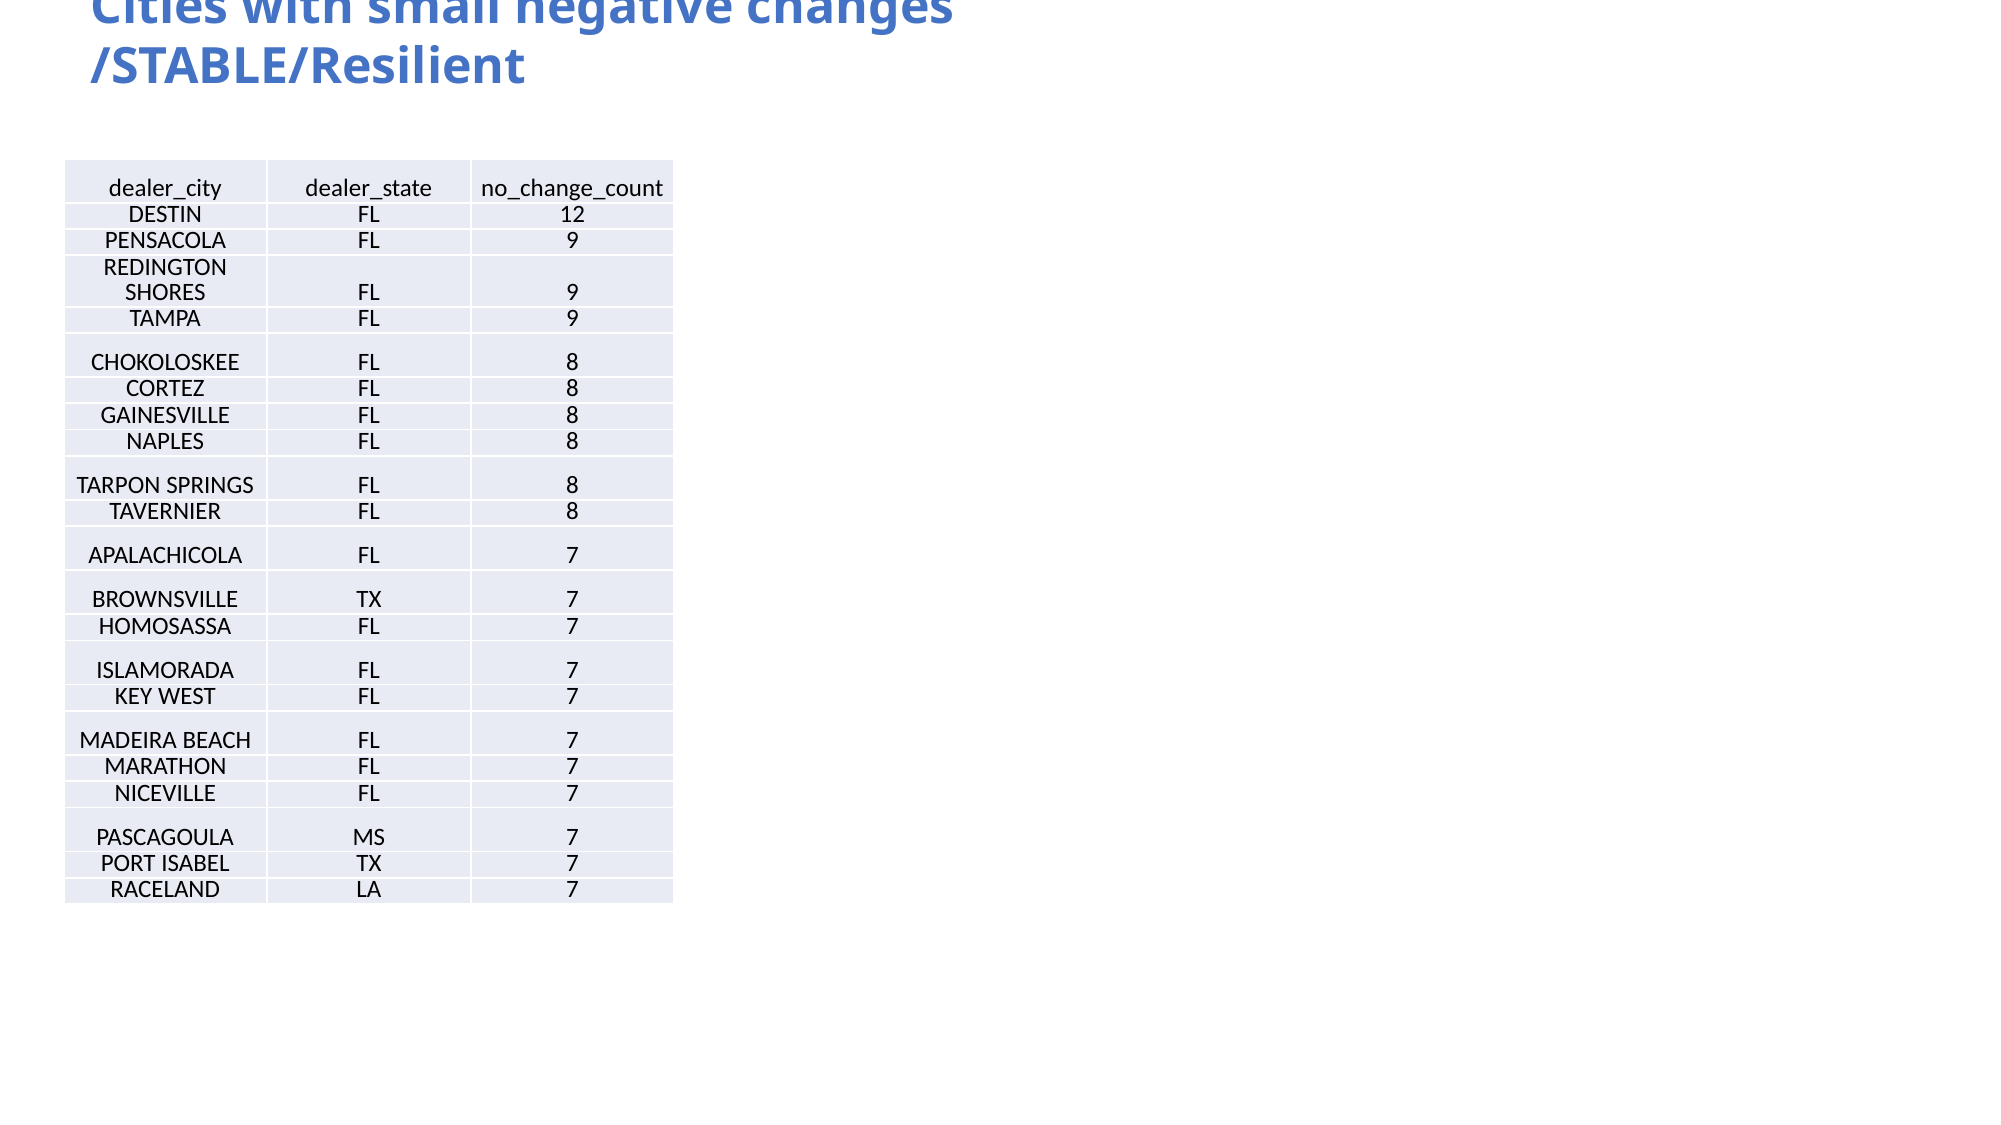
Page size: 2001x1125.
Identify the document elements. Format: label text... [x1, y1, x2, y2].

table_cell 7 [472, 756, 673, 780]
table_cell FL [268, 308, 470, 332]
table_cell 8 [472, 404, 673, 429]
table_cell FL [268, 430, 470, 455]
table_cell CHOKOLOSKEE [65, 334, 266, 376]
table_cell 8 [472, 334, 673, 376]
table_cell TX [268, 571, 470, 613]
table_header dealer_state [268, 160, 470, 202]
table_cell FL [268, 230, 470, 254]
table_cell FL [268, 527, 470, 569]
table_cell 7 [472, 808, 673, 851]
table_cell FL [268, 378, 470, 402]
table_cell FL [268, 404, 470, 429]
text_box Cities with small negative changes /STABLE/Resilient [75, 37, 1281, 101]
table_cell 8 [472, 501, 673, 525]
table_cell 7 [472, 852, 673, 877]
table_cell 8 [472, 457, 673, 499]
table_cell ISLAMORADA [65, 641, 266, 684]
table_cell 7 [472, 527, 673, 569]
table_cell PASCAGOULA [65, 808, 266, 851]
table_cell PORT ISABEL [65, 852, 266, 877]
table_cell 9 [472, 308, 673, 332]
table_cell FL [268, 641, 470, 684]
table_cell TAMPA [65, 308, 266, 332]
table_cell DESTIN [65, 204, 266, 228]
table_cell MS [268, 808, 470, 851]
table_cell FL [268, 501, 470, 525]
table_cell FL [268, 756, 470, 780]
table_cell 7 [472, 712, 673, 754]
table_cell FL [268, 334, 470, 376]
table_cell HOMOSASSA [65, 615, 266, 640]
table_cell FL [268, 712, 470, 754]
table_cell NAPLES [65, 430, 266, 455]
table_cell 8 [472, 430, 673, 455]
table_cell FL [268, 204, 470, 228]
table_cell RACELAND [65, 879, 266, 903]
table_cell PENSACOLA [65, 230, 266, 254]
table_cell FL [268, 457, 470, 499]
table_cell FL [268, 256, 470, 306]
table_cell 7 [472, 641, 673, 684]
table_cell 9 [472, 230, 673, 254]
table_cell 7 [472, 685, 673, 710]
table_cell BROWNSVILLE [65, 571, 266, 613]
table_cell TAVERNIER [65, 501, 266, 525]
table_cell FL [268, 615, 470, 640]
table_cell 7 [472, 782, 673, 807]
table_cell GAINESVILLE [65, 404, 266, 429]
table_cell TARPON SPRINGS [65, 457, 266, 499]
table_cell 8 [472, 378, 673, 402]
table_header no_change_count [472, 160, 673, 202]
table_cell 12 [472, 204, 673, 228]
table_header dealer_city [65, 160, 266, 202]
table_cell 7 [472, 615, 673, 640]
table_cell MADEIRA BEACH [65, 712, 266, 754]
table_cell FL [268, 782, 470, 807]
table_cell LA [268, 879, 470, 903]
table_cell KEY WEST [65, 685, 266, 710]
table_cell APALACHICOLA [65, 527, 266, 569]
table_cell REDINGTON SHORES [65, 256, 266, 306]
table_cell FL [268, 685, 470, 710]
table_cell MARATHON [65, 756, 266, 780]
table_cell 9 [472, 256, 673, 306]
table_cell 7 [472, 571, 673, 613]
table_cell 7 [472, 879, 673, 903]
table_cell TX [268, 852, 470, 877]
table_cell NICEVILLE [65, 782, 266, 807]
table_cell CORTEZ [65, 378, 266, 402]
